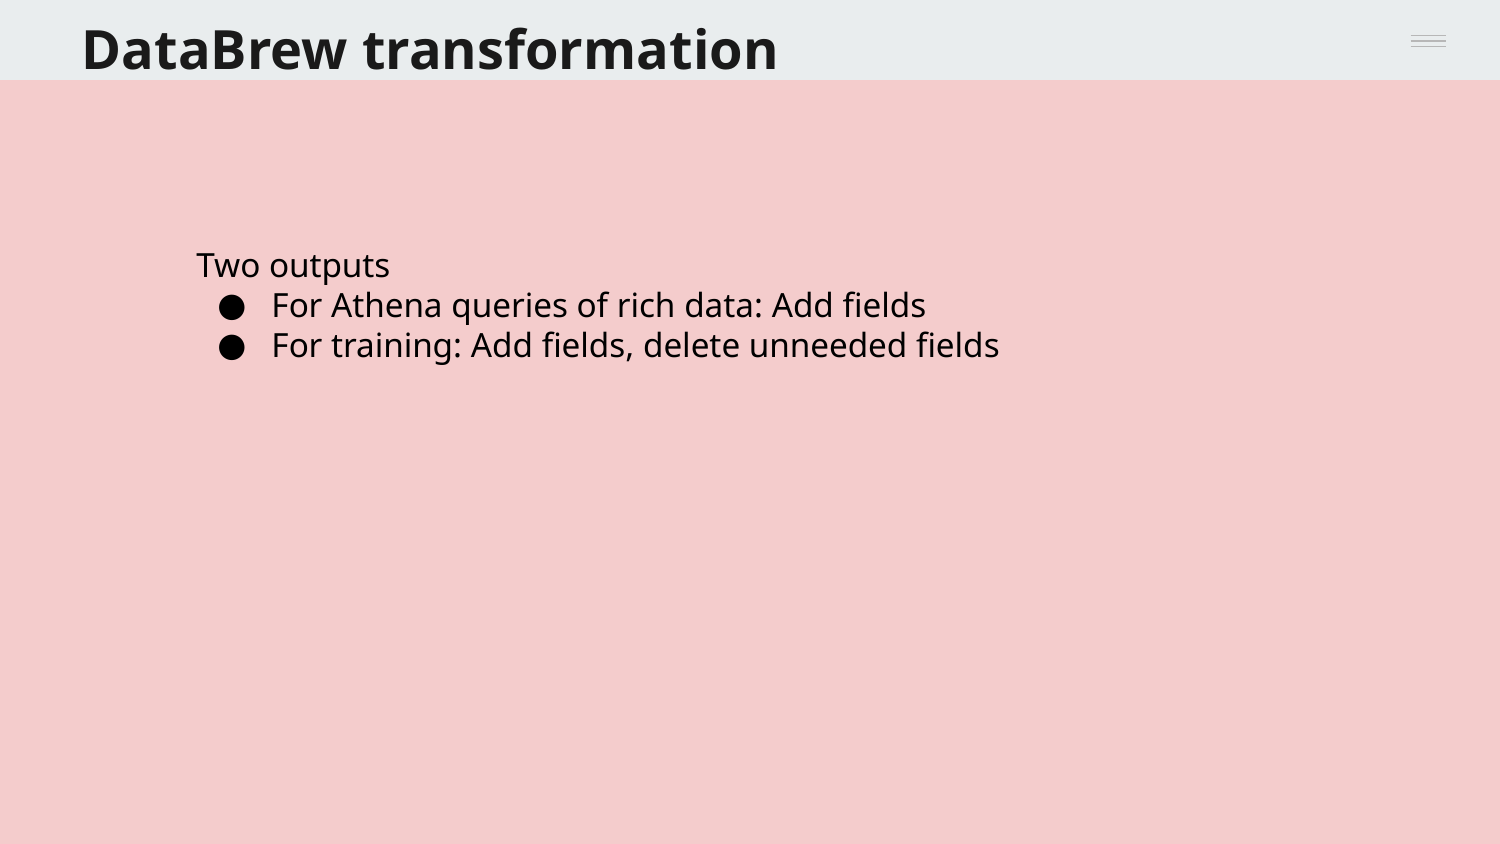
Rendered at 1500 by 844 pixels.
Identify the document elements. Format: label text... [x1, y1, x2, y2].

text_box Two outputs For Athena queries of rich data: Add fields For training: Add fields, delete unneeded fields [181, 228, 1186, 346]
title DataBrew transformation [66, 0, 1328, 88]
